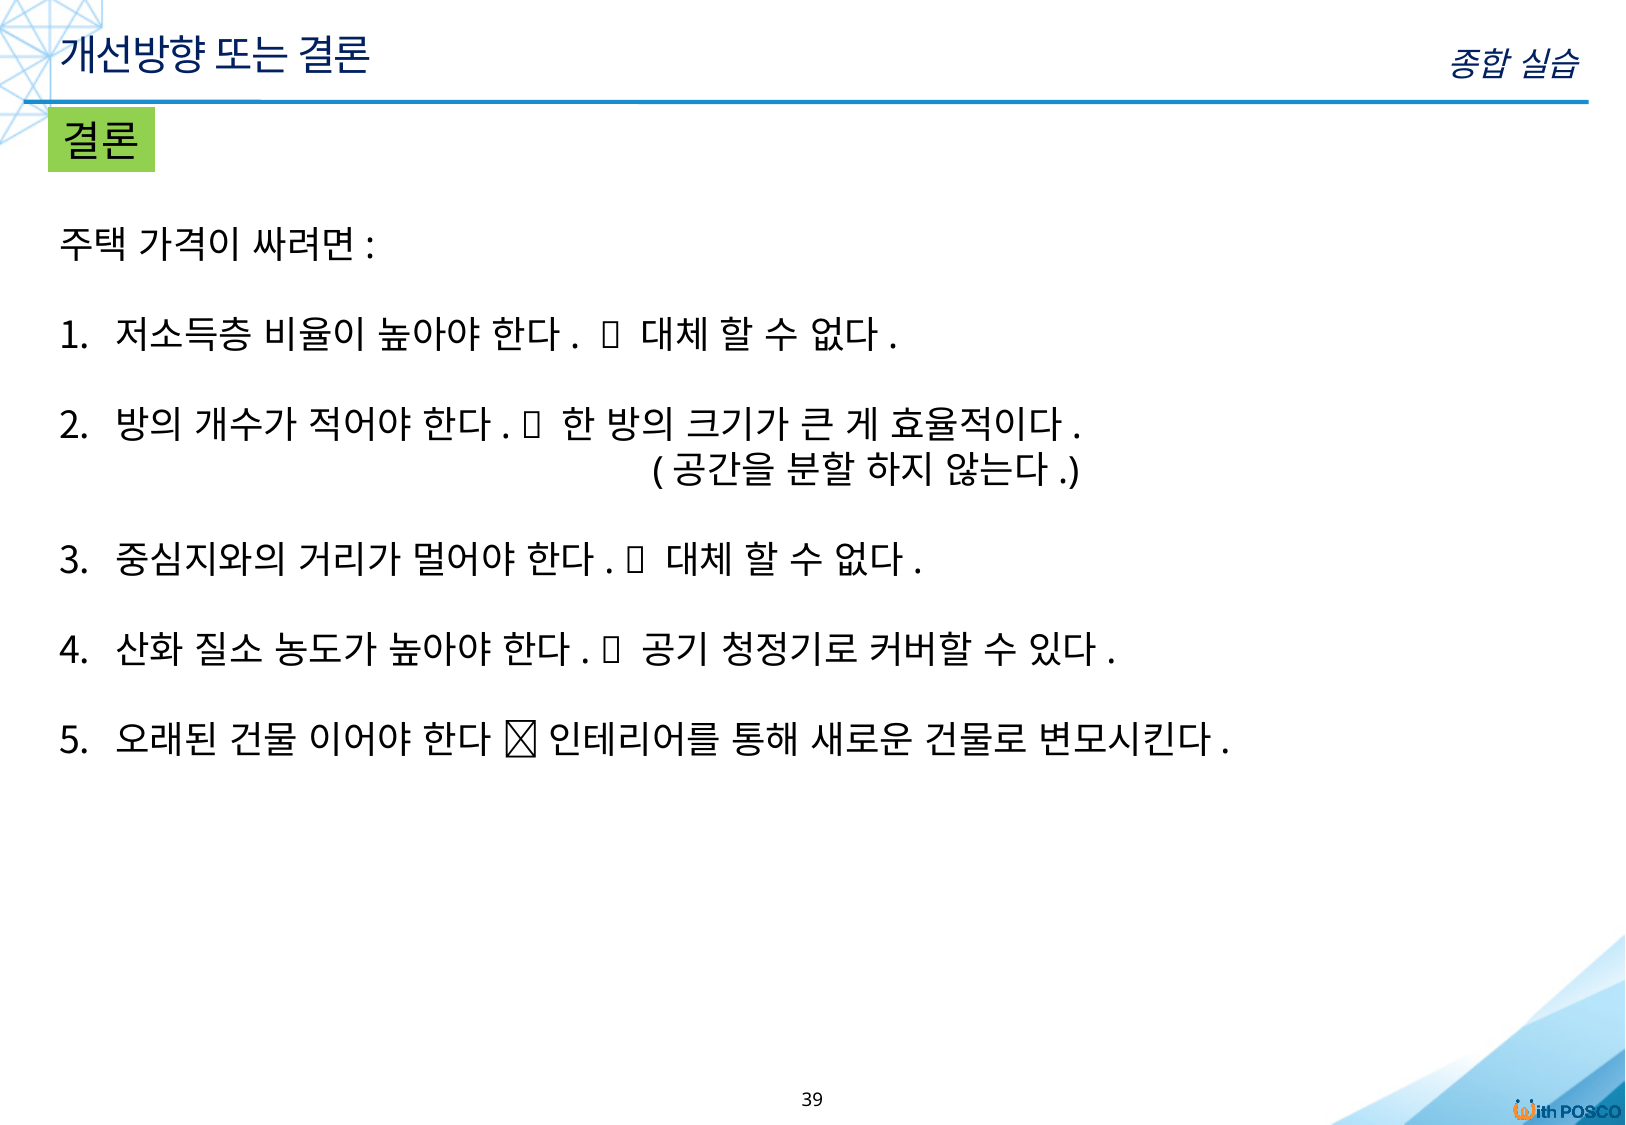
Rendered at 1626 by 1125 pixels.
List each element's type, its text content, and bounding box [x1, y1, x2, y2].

text_box 개선방향 또는 결론 [44, 21, 1321, 87]
text_box 주택 가격이 싸려면: 저소득층 비율이 높아야 한다.  대체 할 수 없다. 방의 개수가 적어야 한다.  한 방의 크기가 큰 게 효율적이다. (공간을 분할 하지 않는다.) 중심지와의 거리가 멀어야 한다.  대체 할 수 없다. 산화 질소 농도가 높아야 한다.  공기 청정기로 커버할 수 있다. 오래된 건물 이어야 한다  인테리어를 통해 새로운 건물로 변모시킨다. [44, 214, 1413, 904]
text_box 결론 [48, 107, 155, 172]
picture [0, 0, 1625, 1125]
text_box 종합 실습 [1321, 35, 1594, 81]
